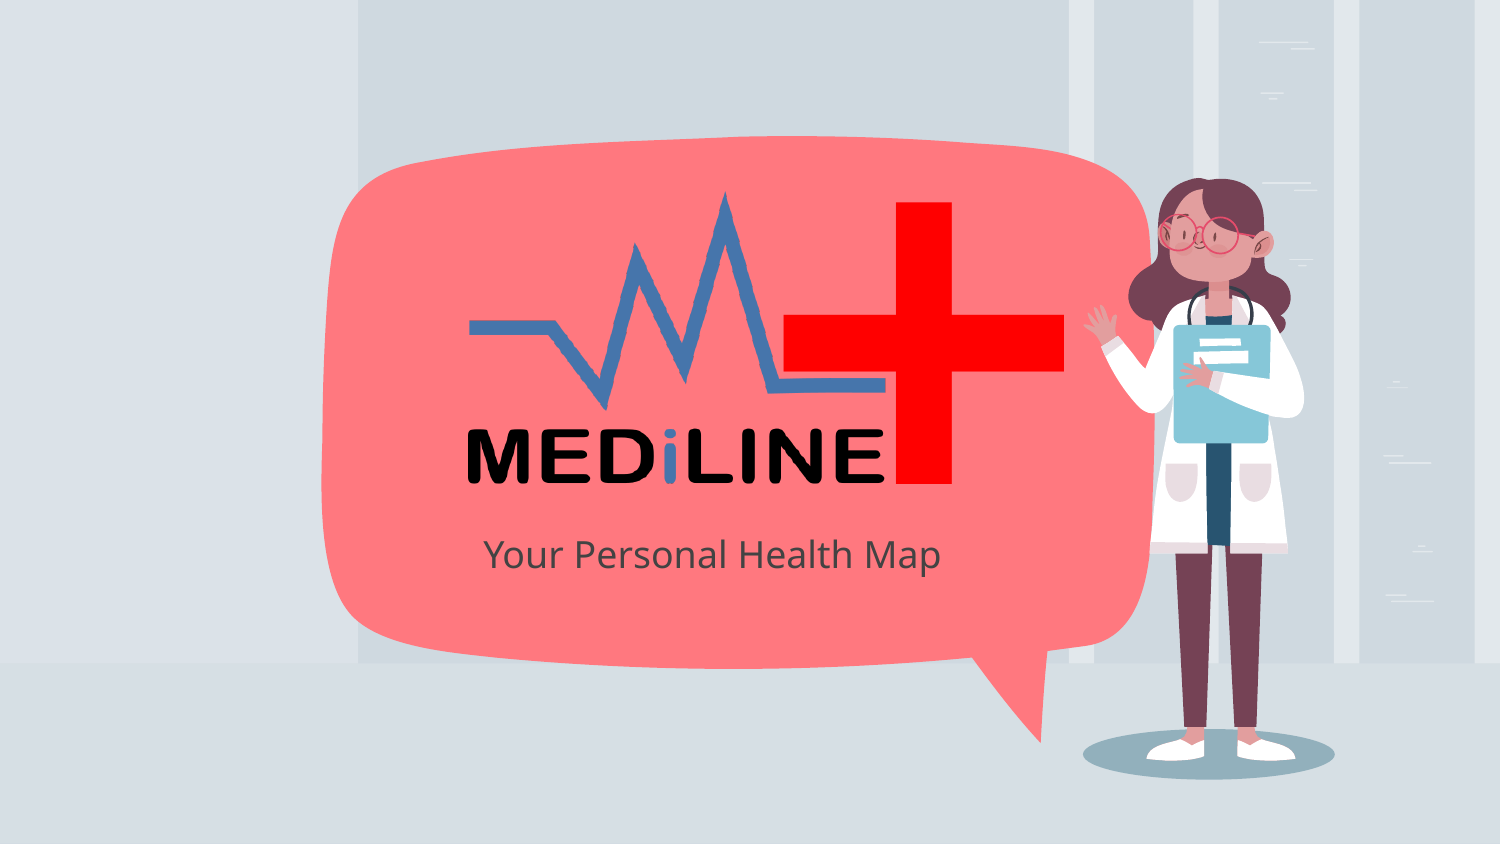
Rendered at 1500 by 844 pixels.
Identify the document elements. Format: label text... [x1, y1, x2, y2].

subtitle Your Personal Health Map [468, 530, 965, 592]
picture [467, 191, 1064, 484]
